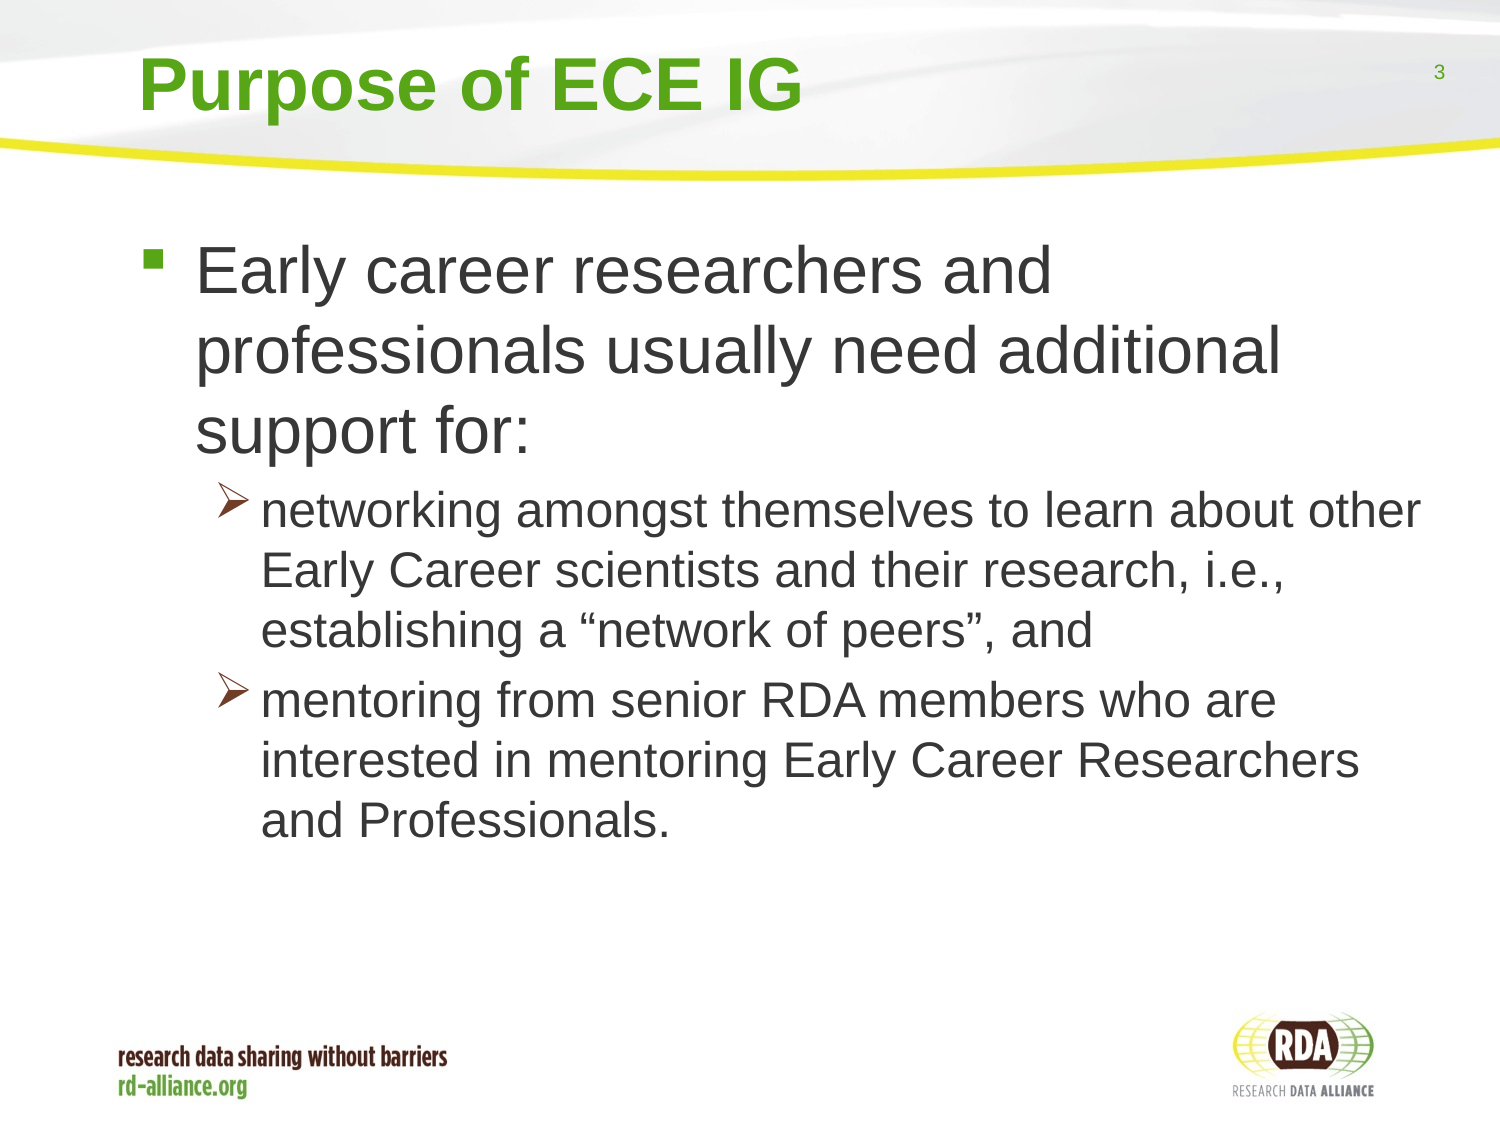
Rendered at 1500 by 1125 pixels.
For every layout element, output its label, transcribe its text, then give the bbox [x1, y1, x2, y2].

list Early career researchers and professionals usually need additional support for: networking amongst themselves to learn about other Early Career scientists and their research, i.e., establishing a “network of peers”, and mentoring from senior RDA members who are interested in mentoring Early Career Researchers and Professionals. [123, 219, 1459, 1005]
title Purpose of ECE IG [123, 0, 1365, 161]
picture [0, 0, 1500, 1125]
